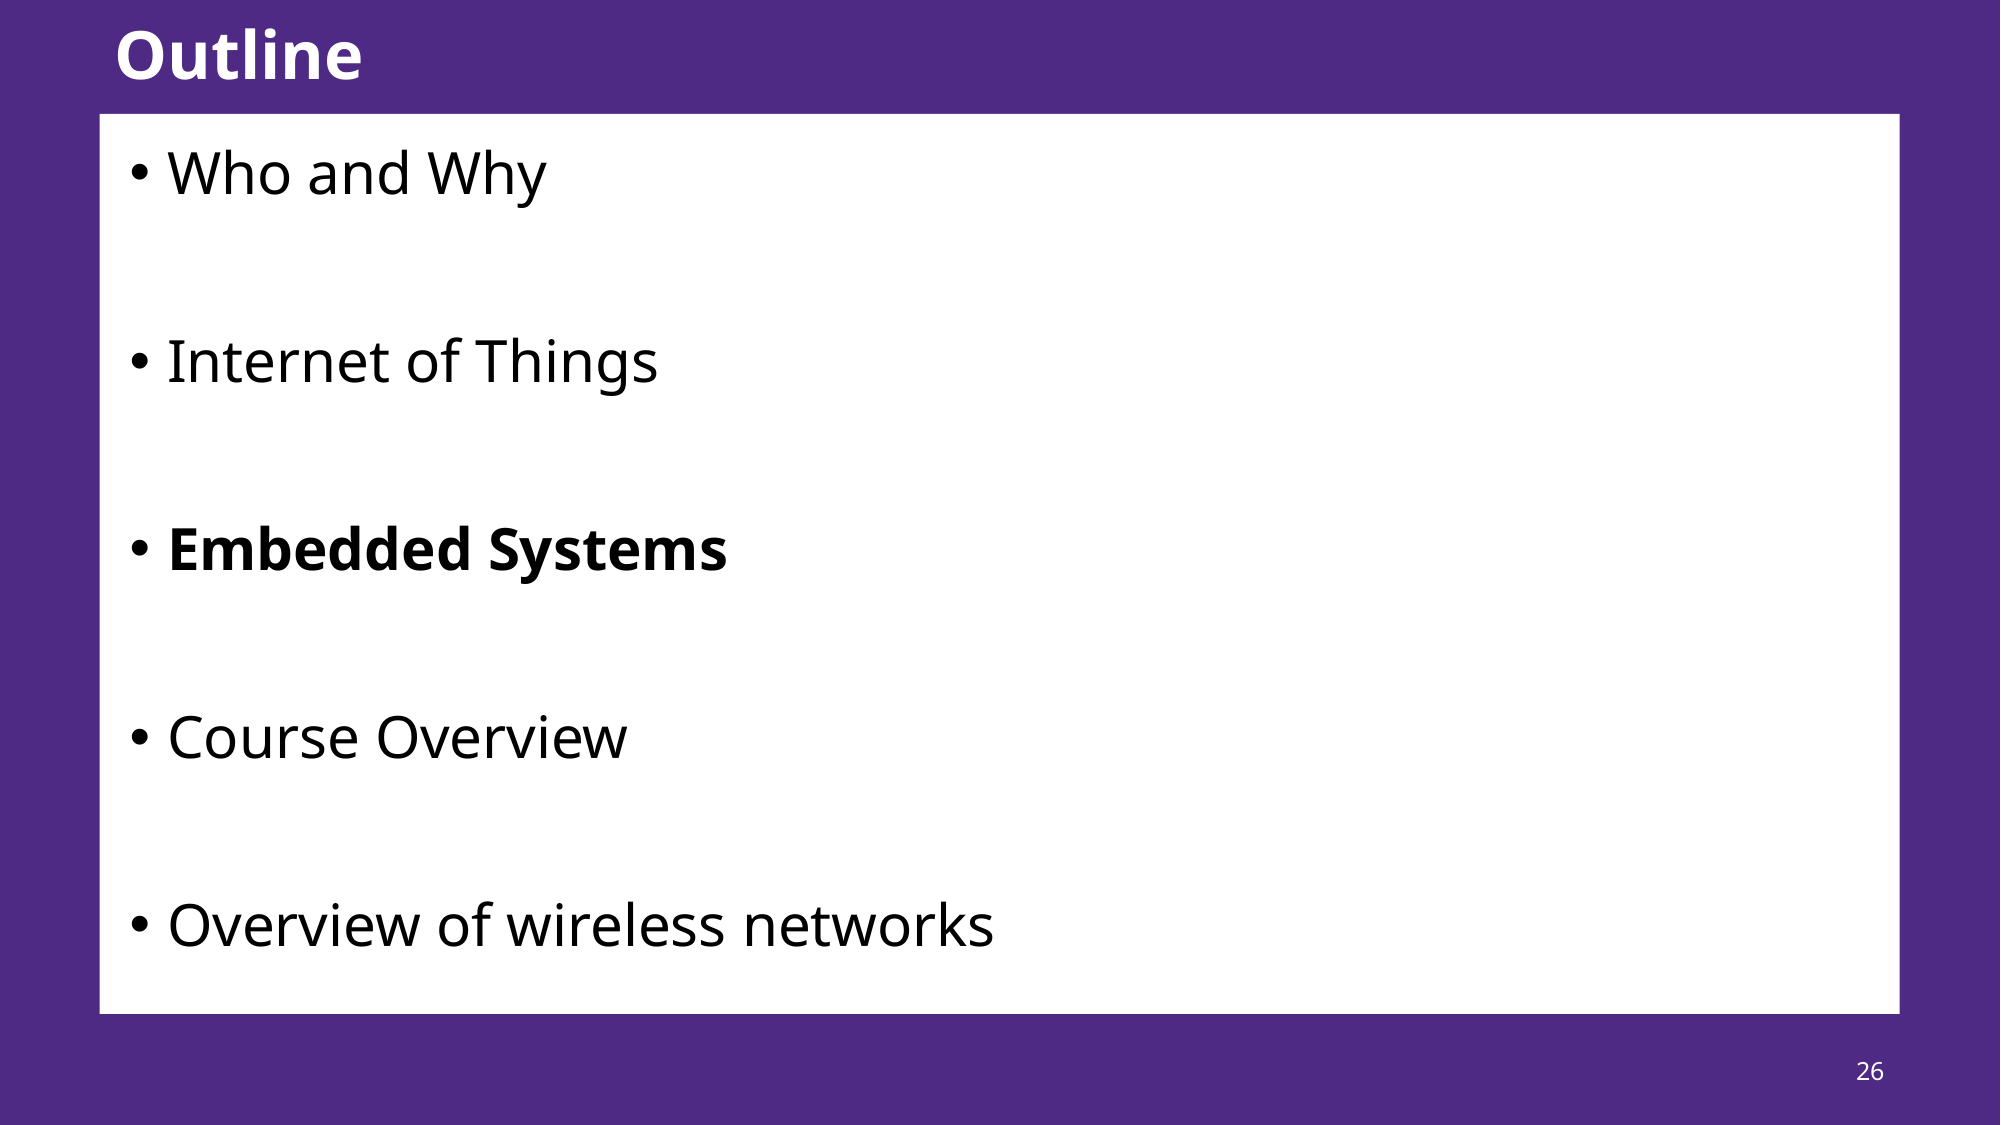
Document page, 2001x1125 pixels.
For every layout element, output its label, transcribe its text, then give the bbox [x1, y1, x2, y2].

title Outline [99, 1, 1900, 114]
slide_number 26 [1749, 1042, 1900, 1103]
list Who and Why Internet of Things Embedded Systems Course Overview Overview of wireless networks [99, 114, 1900, 1014]
